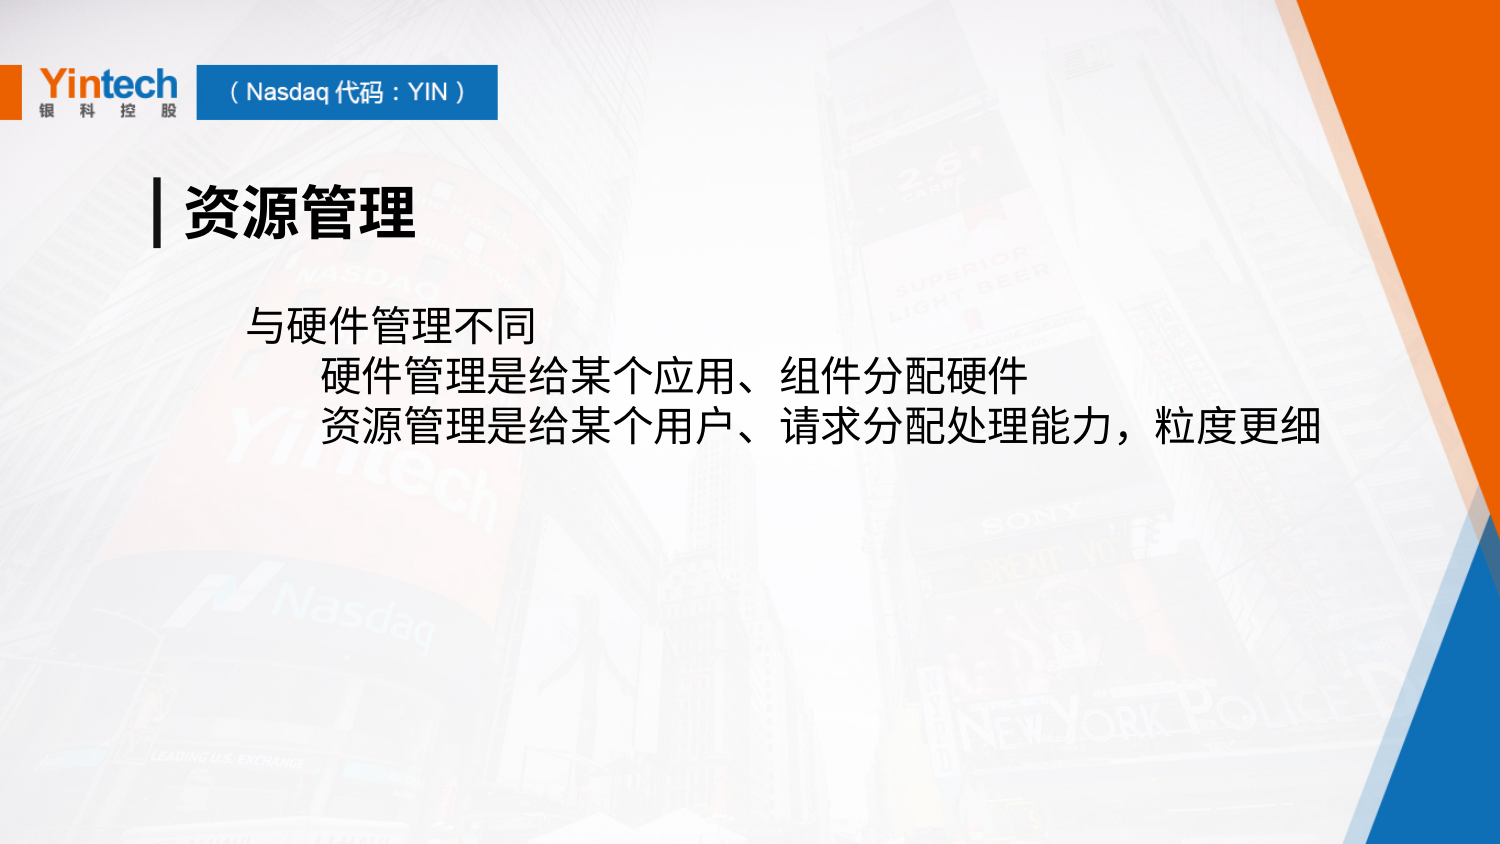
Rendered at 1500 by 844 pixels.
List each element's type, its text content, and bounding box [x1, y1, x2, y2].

picture [0, 0, 1500, 844]
text_box 资源管理 [169, 168, 432, 254]
text_box [153, 177, 161, 249]
text_box 与硬件管理不同 硬件管理是给某个应用、组件分配硬件 资源管理是给某个用户、请求分配处理能力，粒度更细 [230, 291, 1365, 457]
